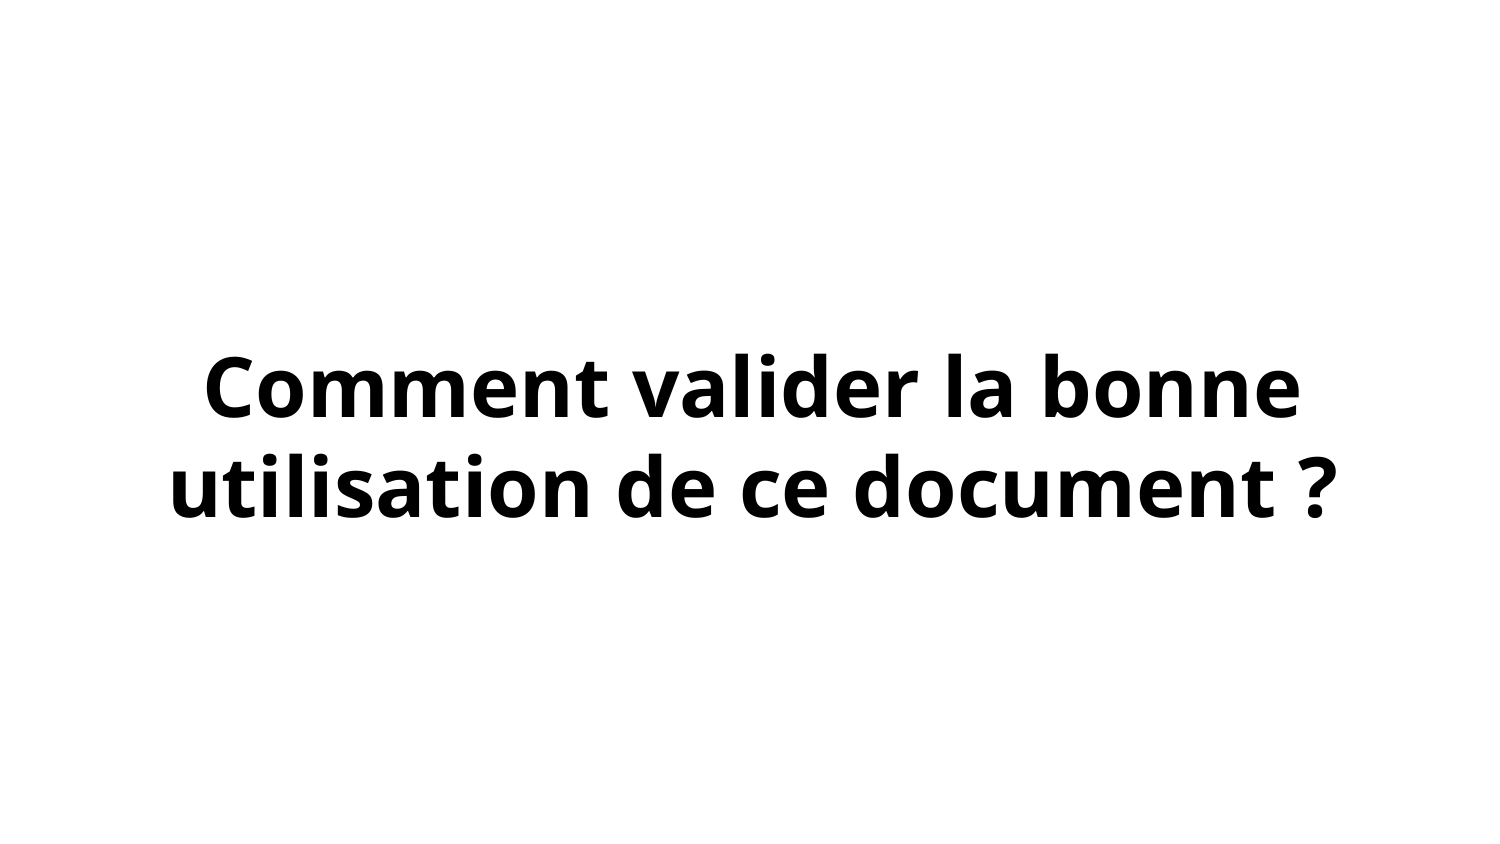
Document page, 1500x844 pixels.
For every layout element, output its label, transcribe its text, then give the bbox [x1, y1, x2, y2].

text_box Comment valider la bonne utilisation de ce document ? [47, 43, 1459, 824]
